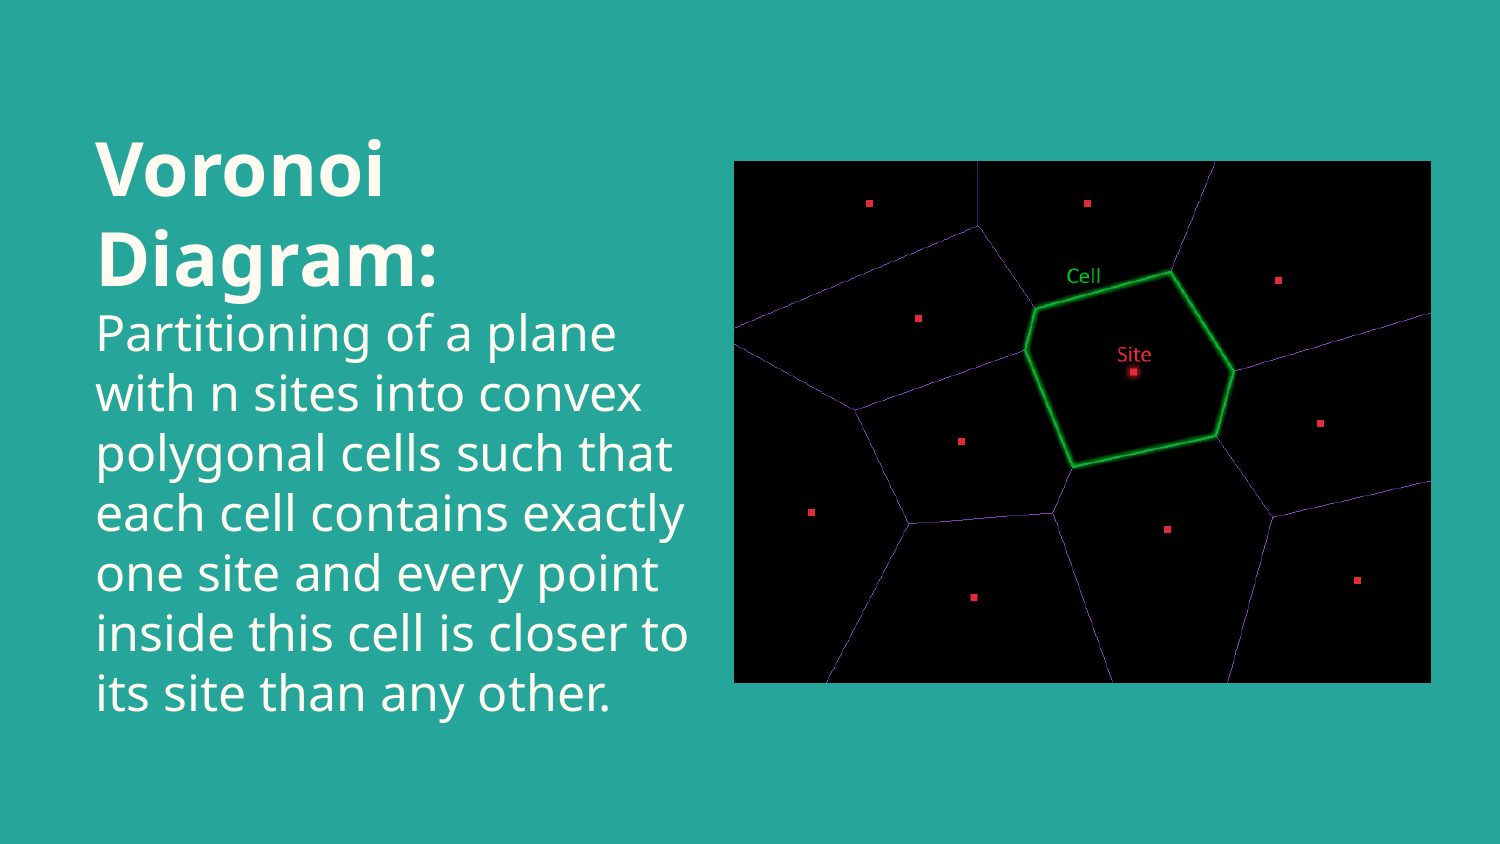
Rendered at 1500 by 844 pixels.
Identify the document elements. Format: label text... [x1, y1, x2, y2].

title Voronoi Diagram: Partitioning of a plane with n sites into convex polygonal cells such that each cell contains exactly one site and every point inside this cell is closer to its site than any other. [80, 86, 722, 758]
picture [734, 160, 1431, 683]
